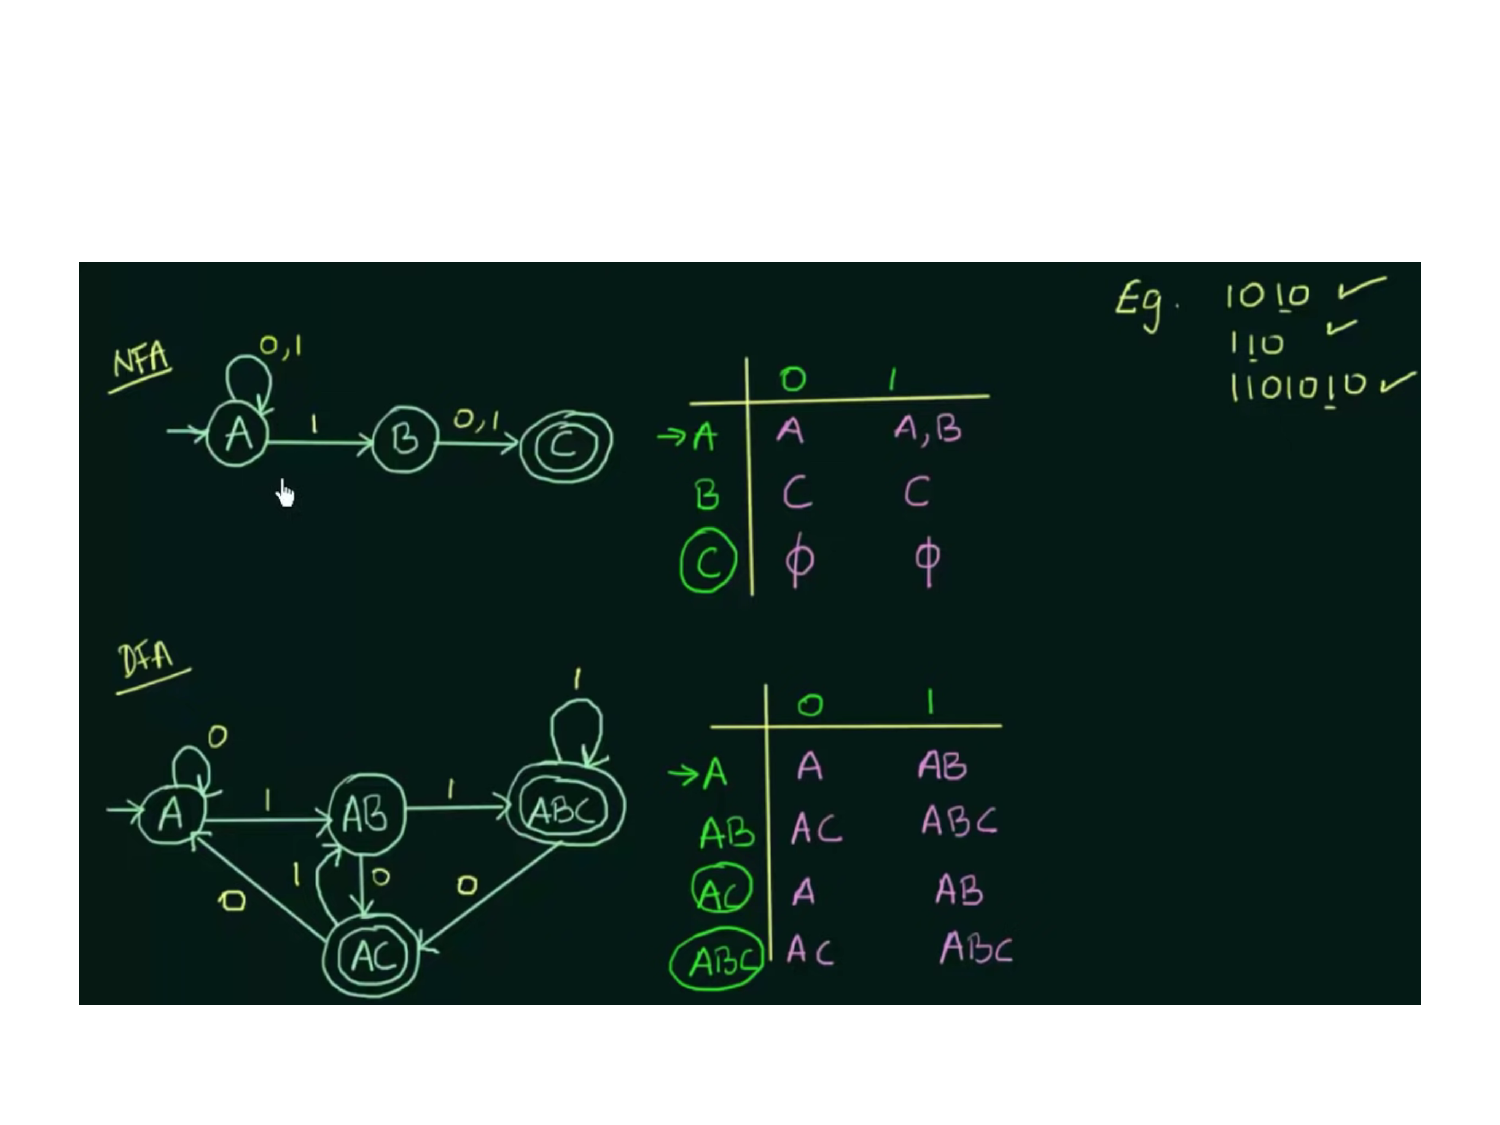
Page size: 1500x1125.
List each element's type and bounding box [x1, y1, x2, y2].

list [78, 262, 1421, 1006]
